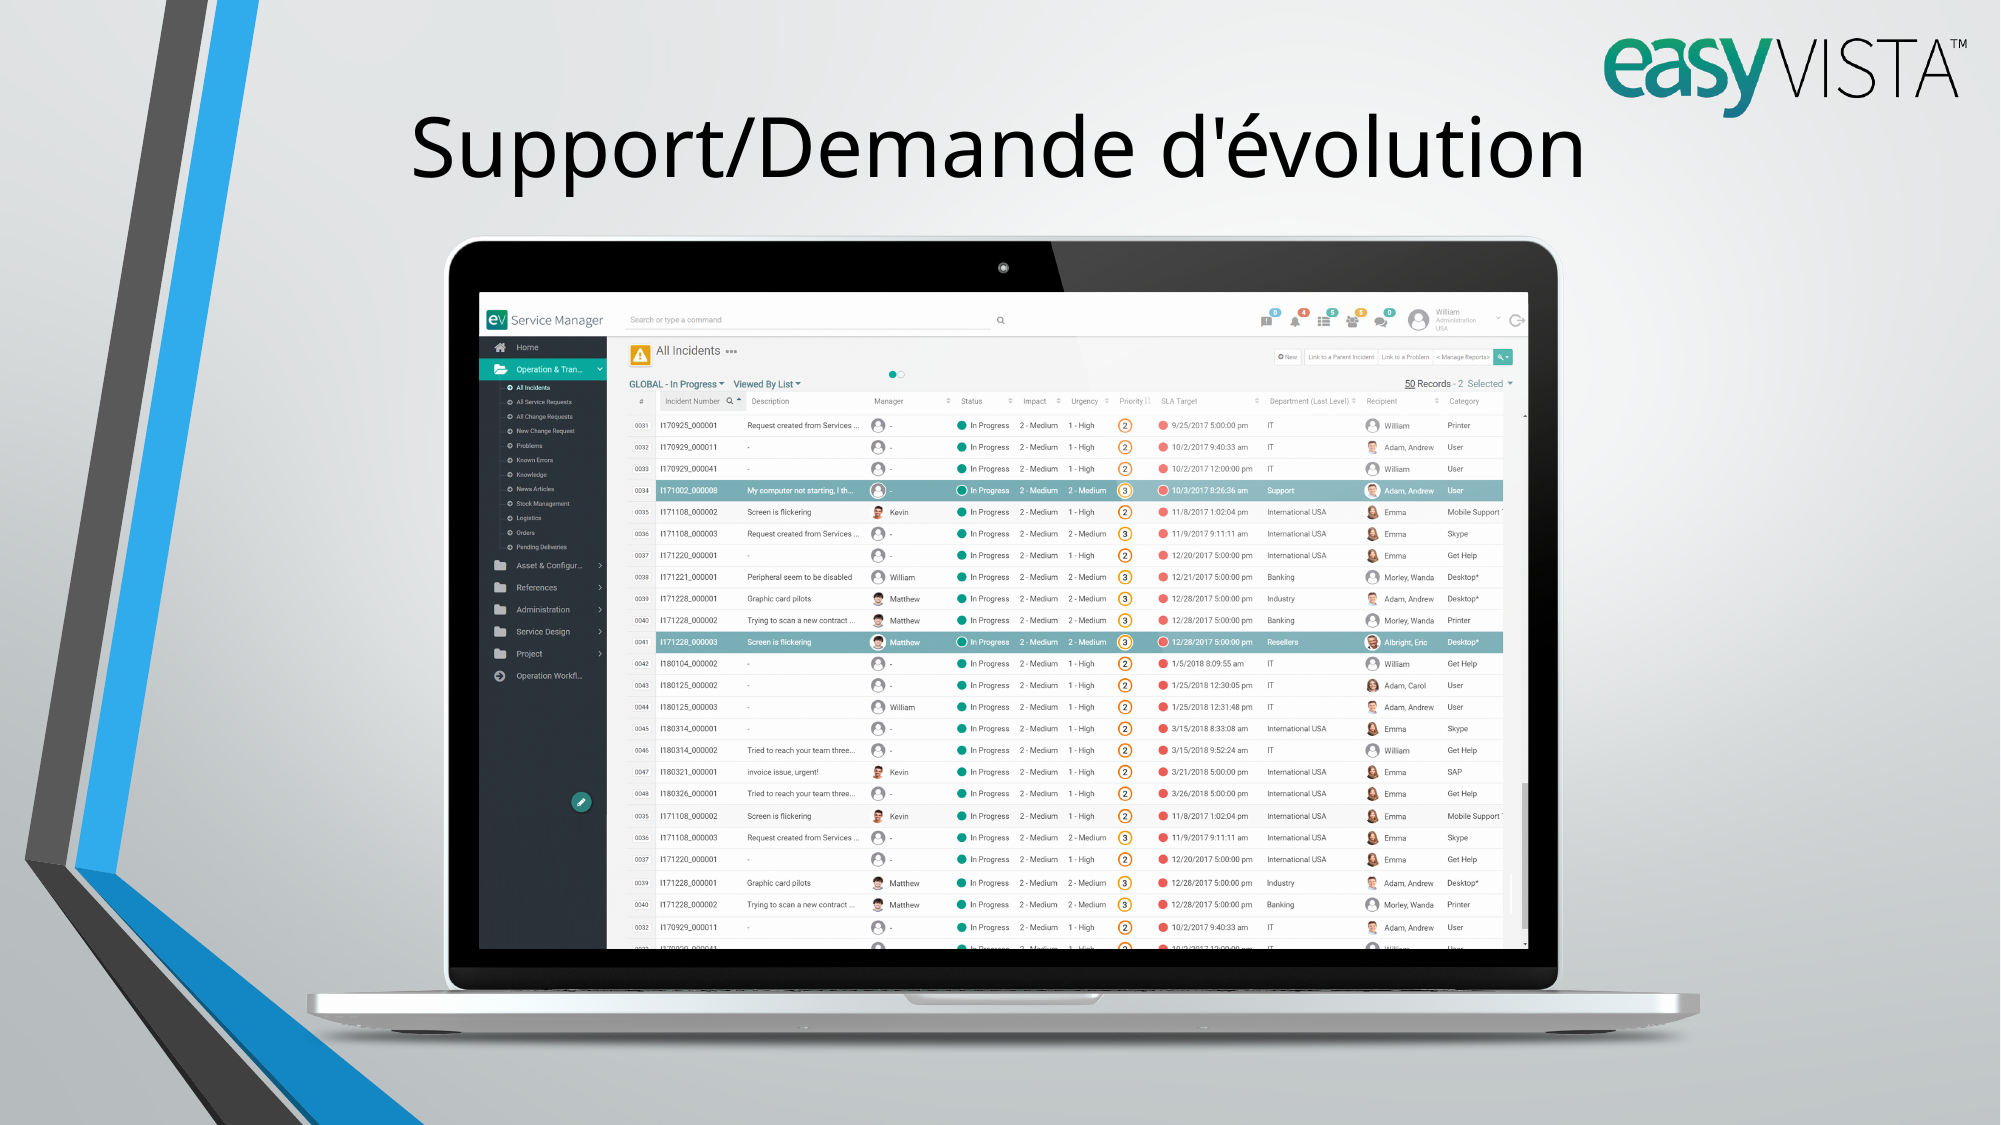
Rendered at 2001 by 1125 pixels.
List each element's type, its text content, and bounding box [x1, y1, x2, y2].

title Support/Demande d'évolution [178, 0, 1822, 288]
picture [1601, 0, 1969, 174]
picture [263, 192, 1737, 1123]
